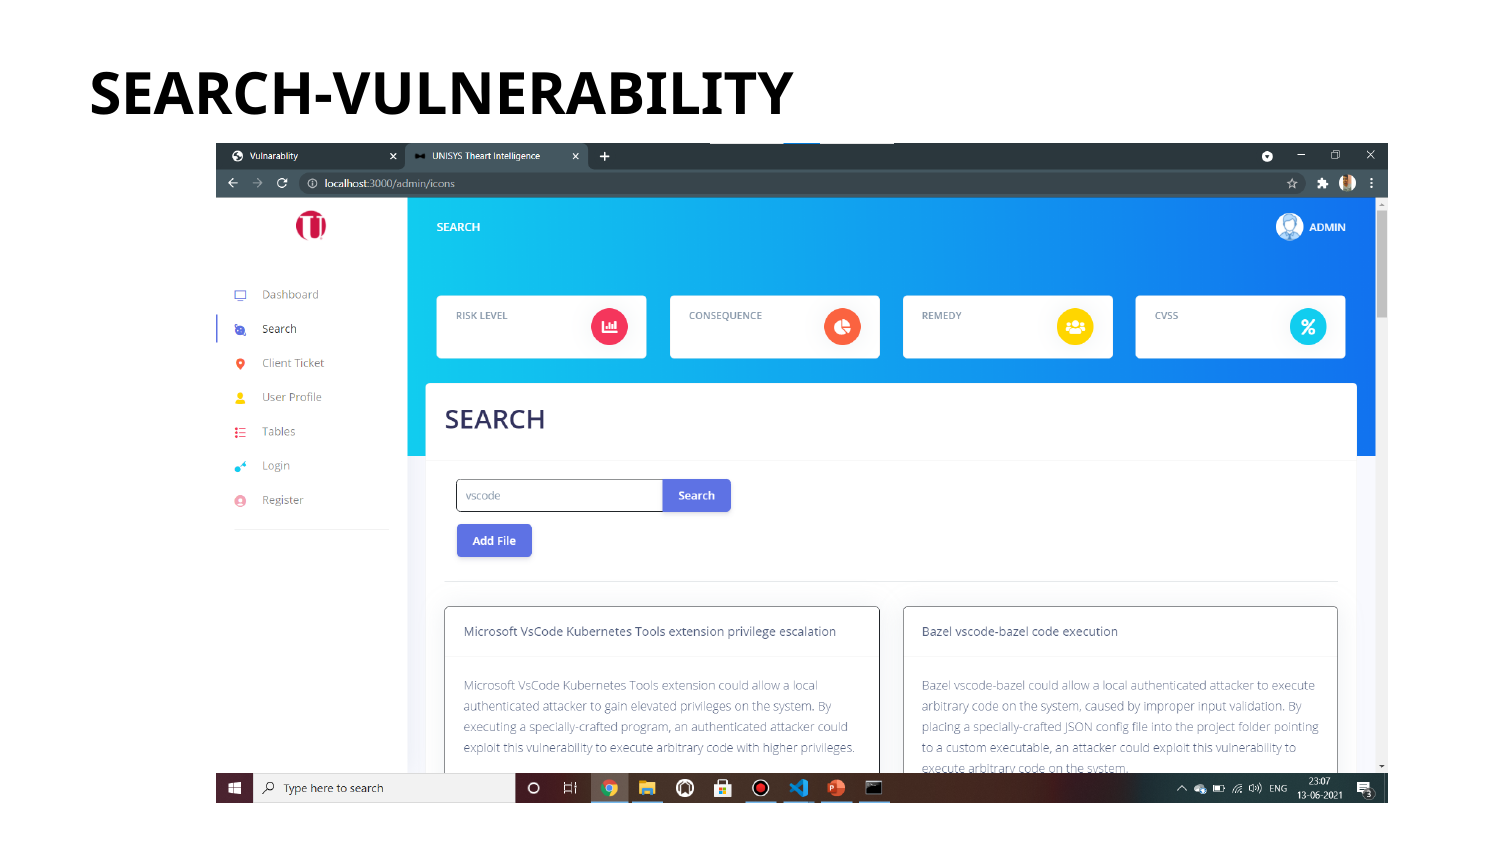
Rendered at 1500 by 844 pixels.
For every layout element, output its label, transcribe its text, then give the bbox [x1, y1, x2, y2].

title SEARCH-VULNERABILITY [0, 41, 1117, 136]
picture [215, 143, 1388, 803]
